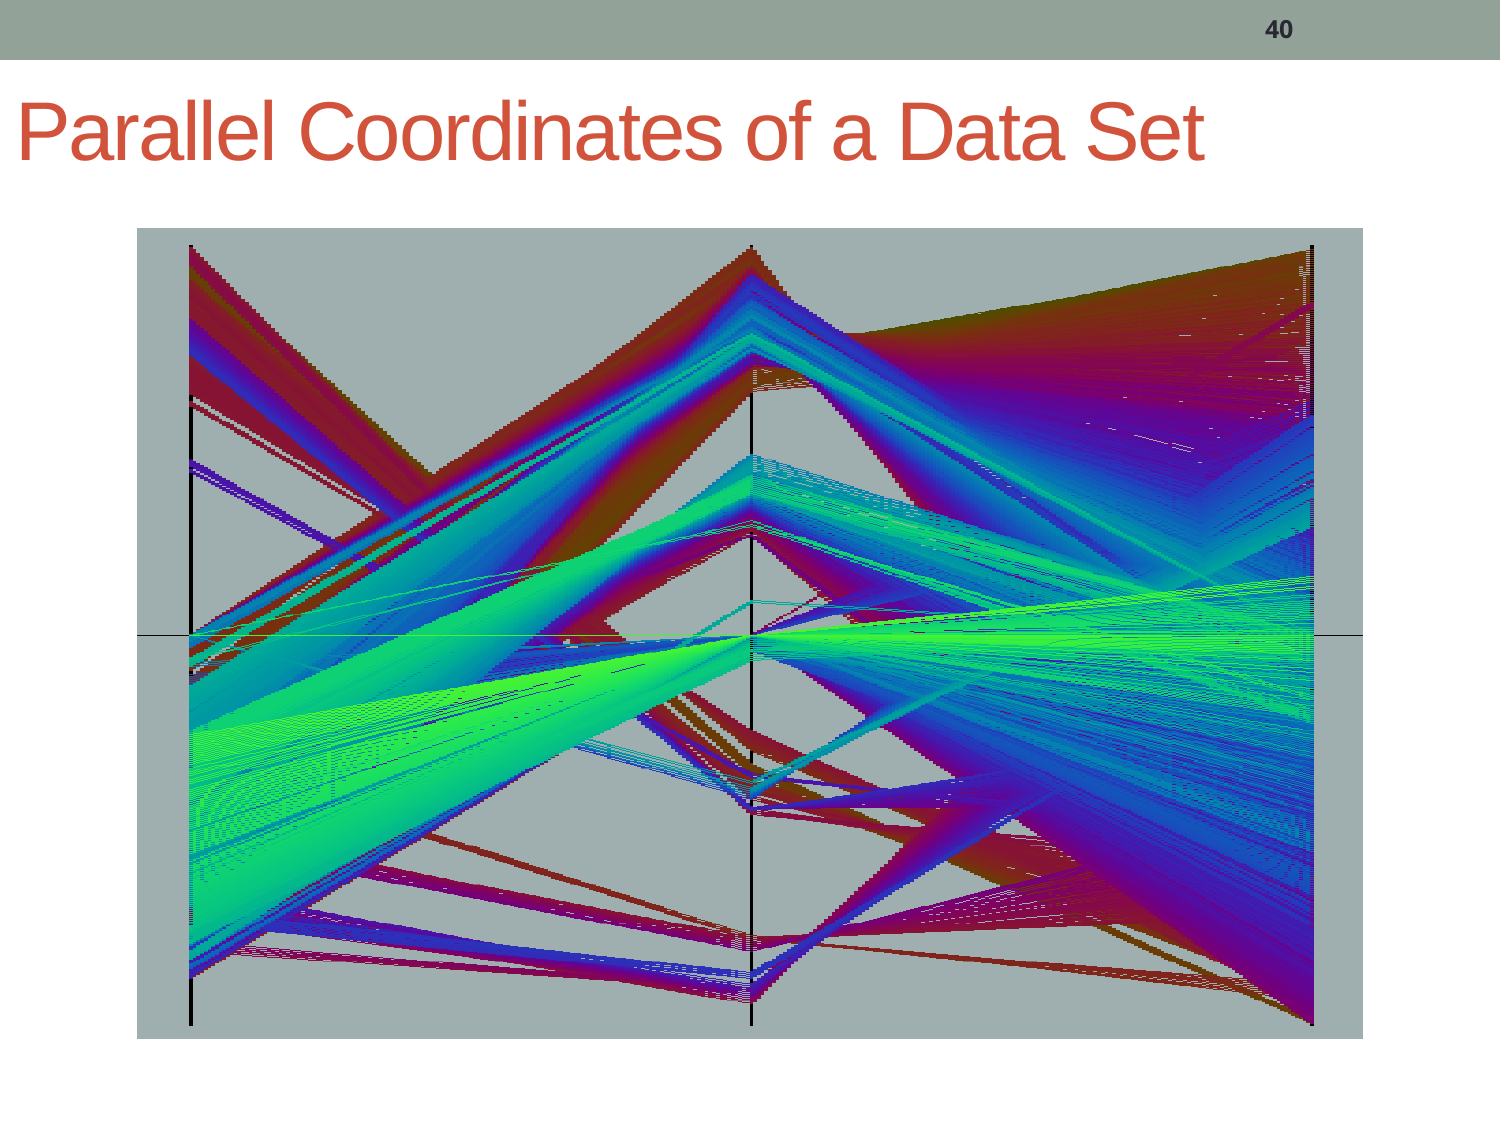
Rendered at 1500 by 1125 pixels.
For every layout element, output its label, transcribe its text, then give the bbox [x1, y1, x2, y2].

title Parallel Coordinates of a Data Set [0, 44, 1500, 211]
picture [137, 228, 1363, 1039]
slide_number 40 [1250, 3, 1425, 44]
